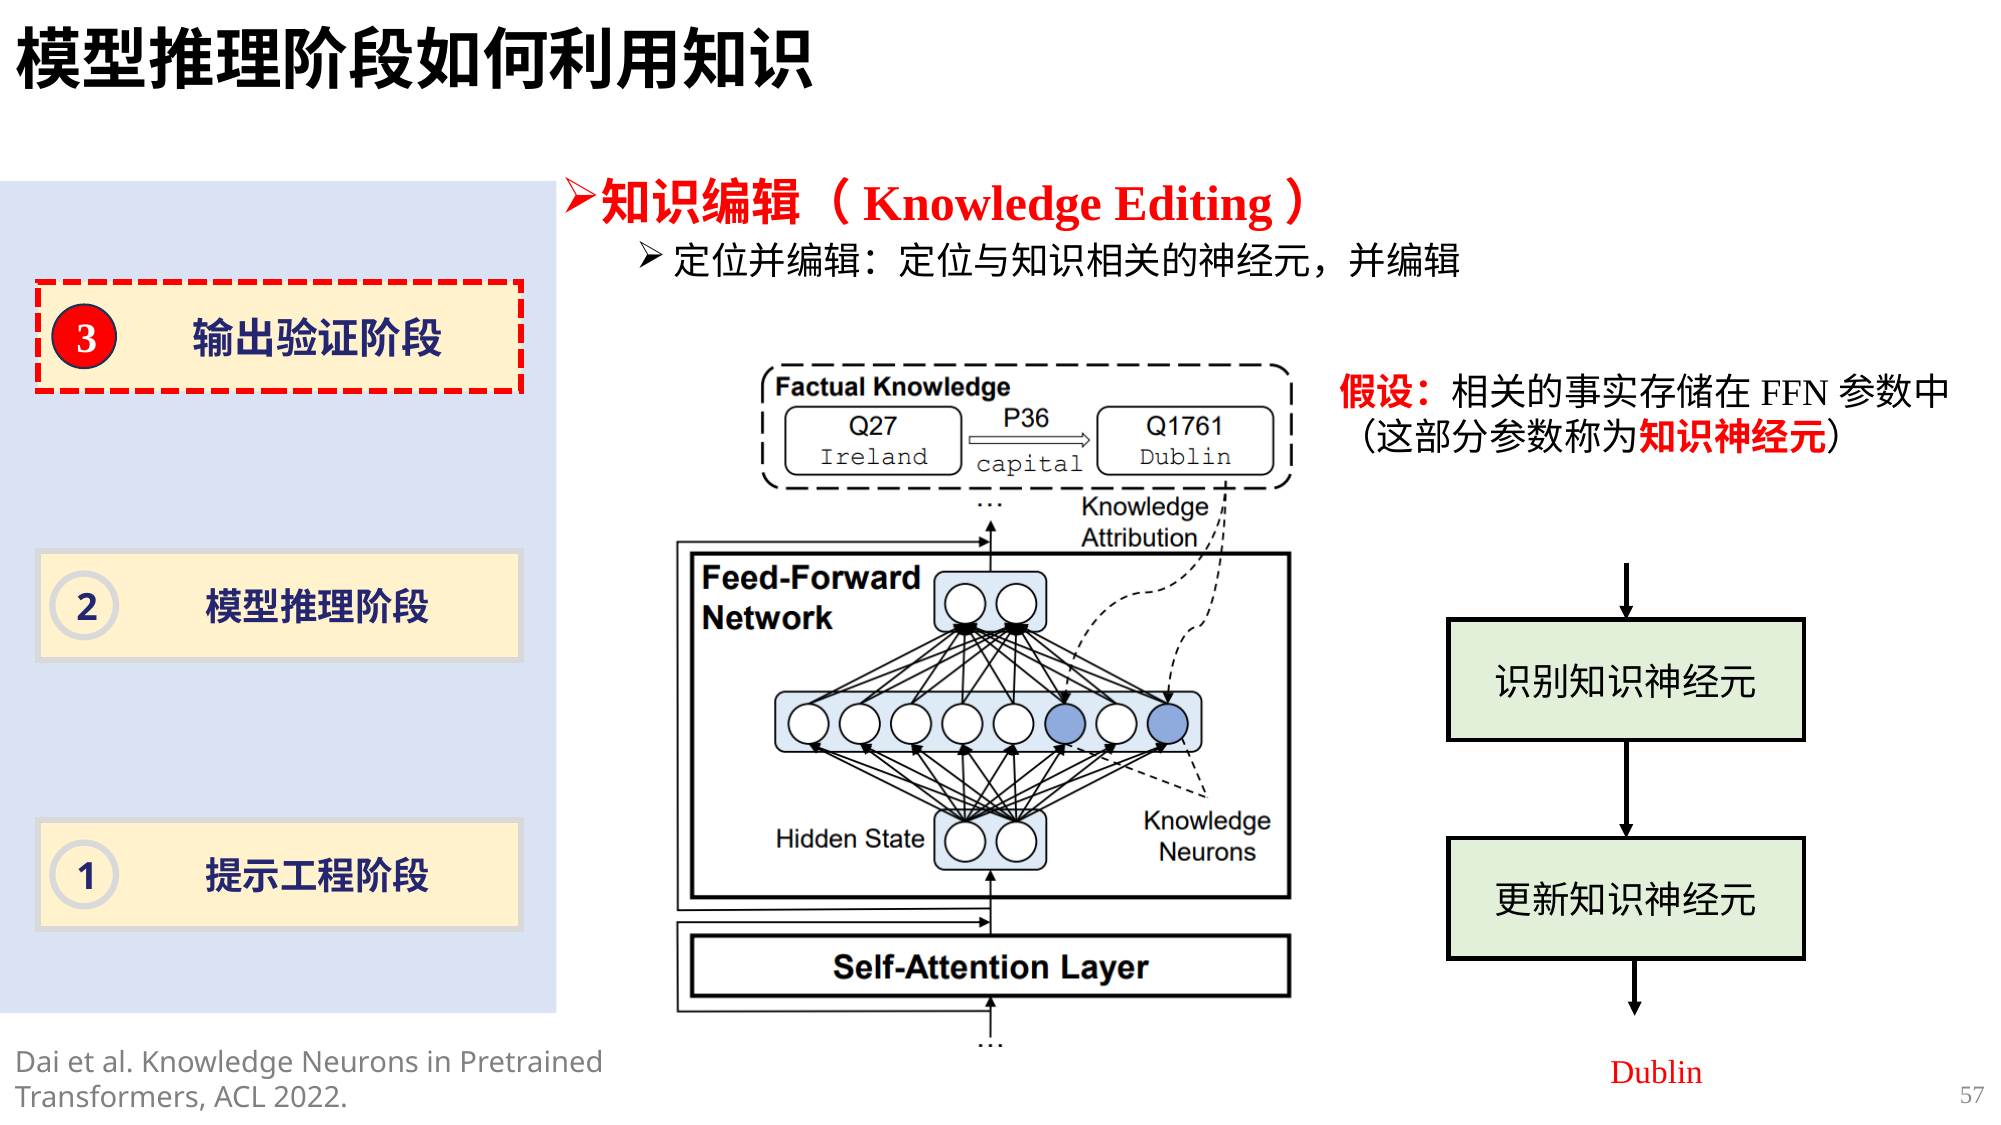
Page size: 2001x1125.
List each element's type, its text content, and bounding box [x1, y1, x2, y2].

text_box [37, 819, 521, 930]
text_box 识别知识神经元 [1448, 619, 1805, 741]
title 模型推理阶段如何利用知识 [0, 6, 1325, 119]
slide_number 57 [1550, 1063, 2000, 1124]
text_box 更新知识神经元 [1448, 837, 1805, 959]
picture [657, 348, 1343, 1051]
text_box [37, 281, 521, 392]
list 知识编辑（Knowledge Editing） 定位并编辑：定位与知识相关的神经元，并编辑 [546, 170, 1962, 1014]
text_box 假设：相关的事实存储在FFN参数中 （这部分参数称为知识神经元） [1343, 360, 2000, 466]
text_box [0, 180, 546, 1014]
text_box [37, 550, 521, 661]
text_box Dai et al. Knowledge Neurons in Pretrained Transformers, ACL 2022. [0, 1036, 726, 1121]
